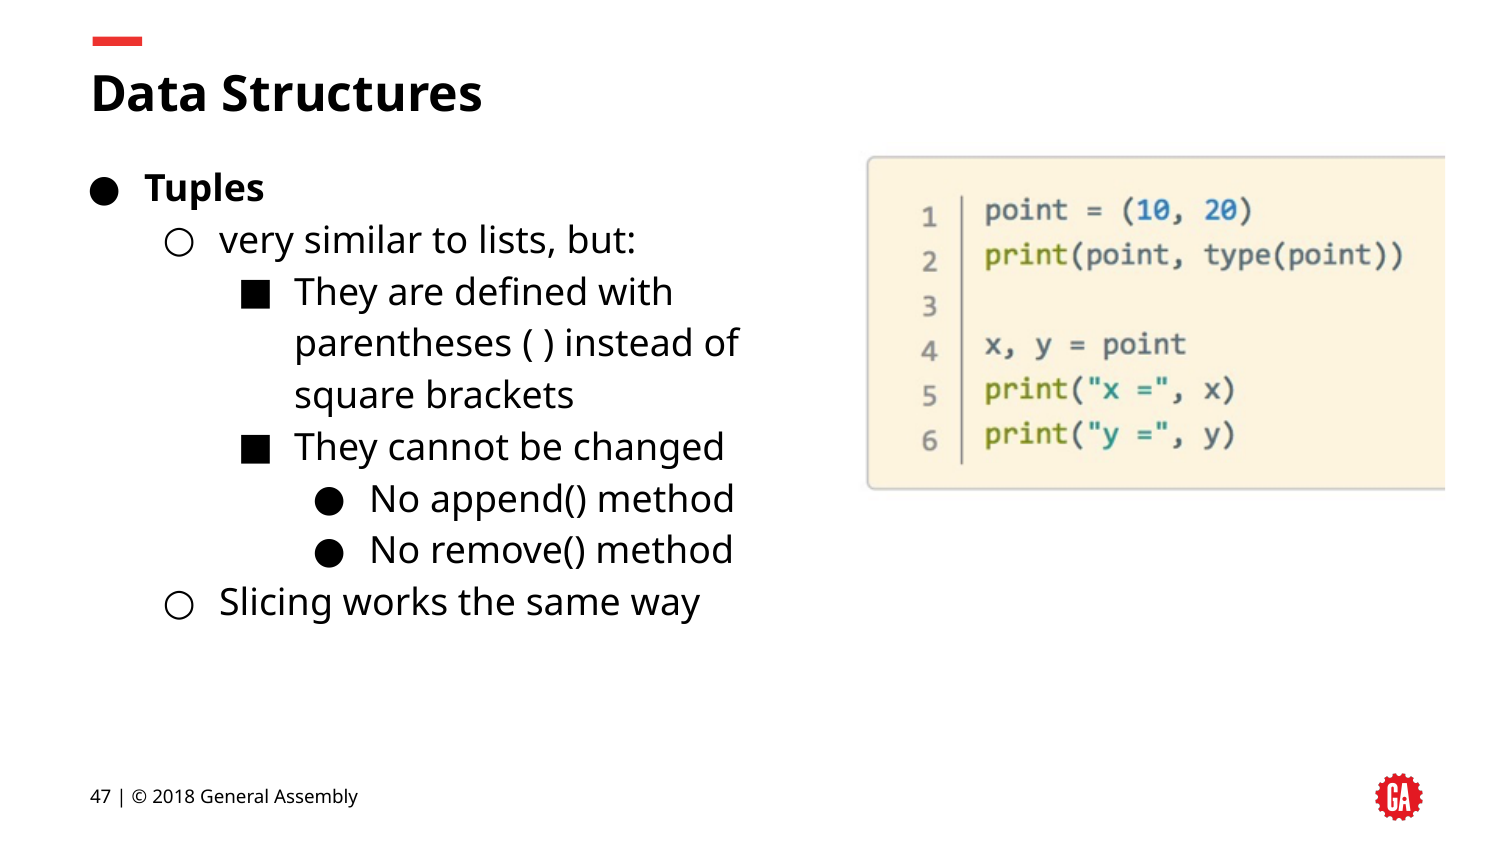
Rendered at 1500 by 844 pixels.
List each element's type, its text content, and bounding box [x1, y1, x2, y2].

list Tuples very similar to lists, but: They are defined with parentheses ( ) instead of square brackets They cannot be changed No append() method No remove() method Slicing works the same way [54, 142, 870, 683]
picture [850, 142, 1446, 524]
slide_number ‹#› | © 2018 General Assembly [75, 764, 545, 830]
picture [1373, 771, 1425, 823]
title Data Structures [75, 46, 1473, 140]
